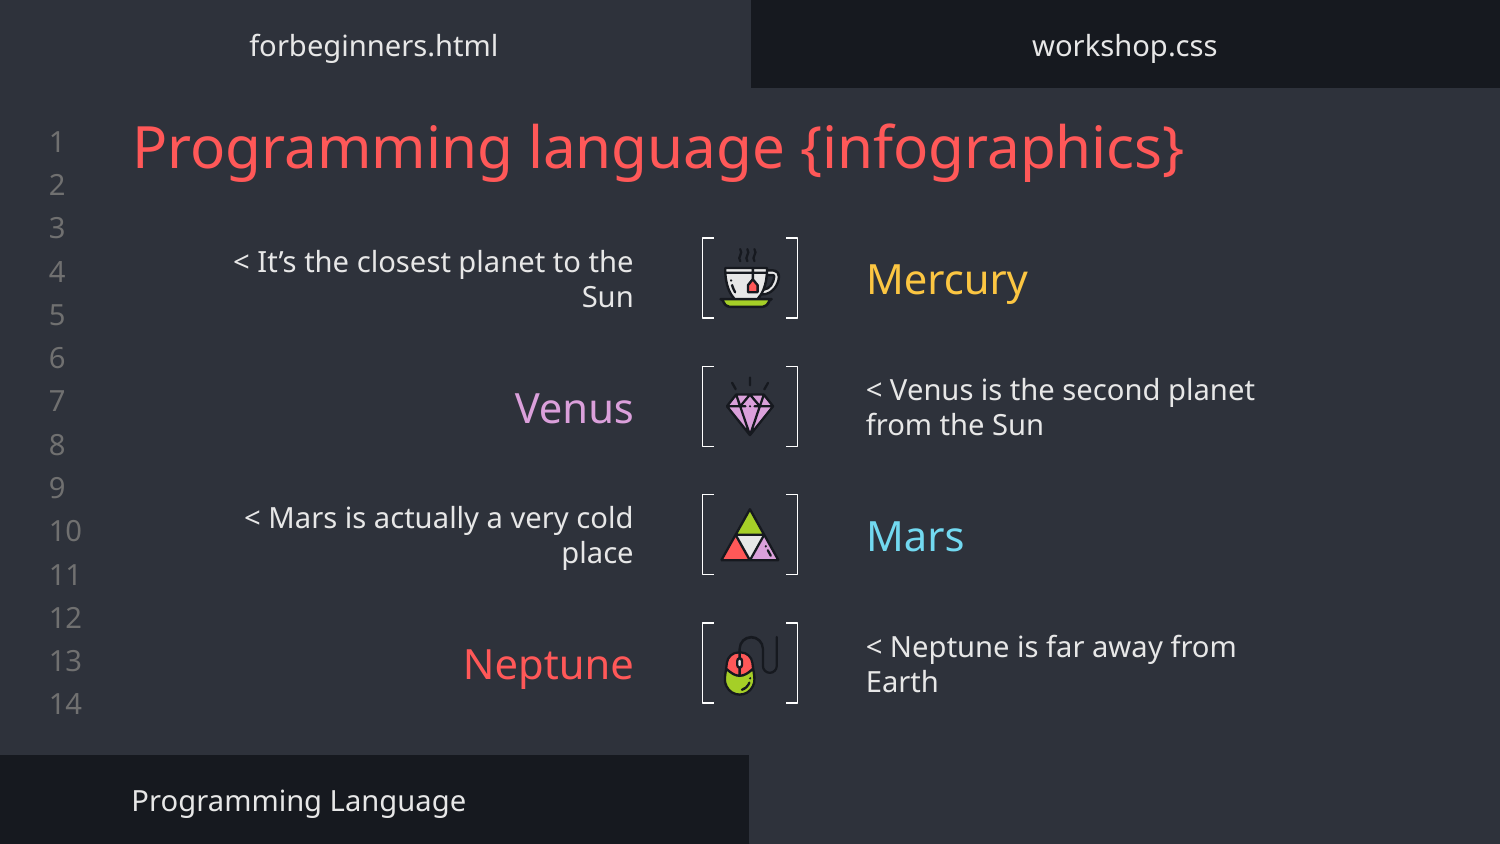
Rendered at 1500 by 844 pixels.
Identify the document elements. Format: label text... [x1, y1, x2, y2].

text_box < Venus is the second planet from the Sun [850, 367, 1293, 446]
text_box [702, 366, 798, 447]
text_box workshop.css [749, 15, 1500, 74]
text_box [702, 237, 798, 319]
text_box < It’s the closest planet to the Sun [207, 239, 649, 317]
text_box Neptune [412, 624, 649, 702]
text_box Mars [850, 495, 1088, 574]
title Programming language {infographics} [116, 95, 1383, 190]
text_box Venus [412, 367, 649, 446]
text_box < Mars is actually a very cold place [207, 495, 649, 574]
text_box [702, 494, 798, 575]
text_box forbeginners.html [0, 15, 749, 74]
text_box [702, 622, 798, 704]
text_box Mercury [850, 239, 1088, 317]
text_box < Neptune is far away from Earth [850, 624, 1293, 702]
text_box Programming Language [116, 770, 915, 829]
